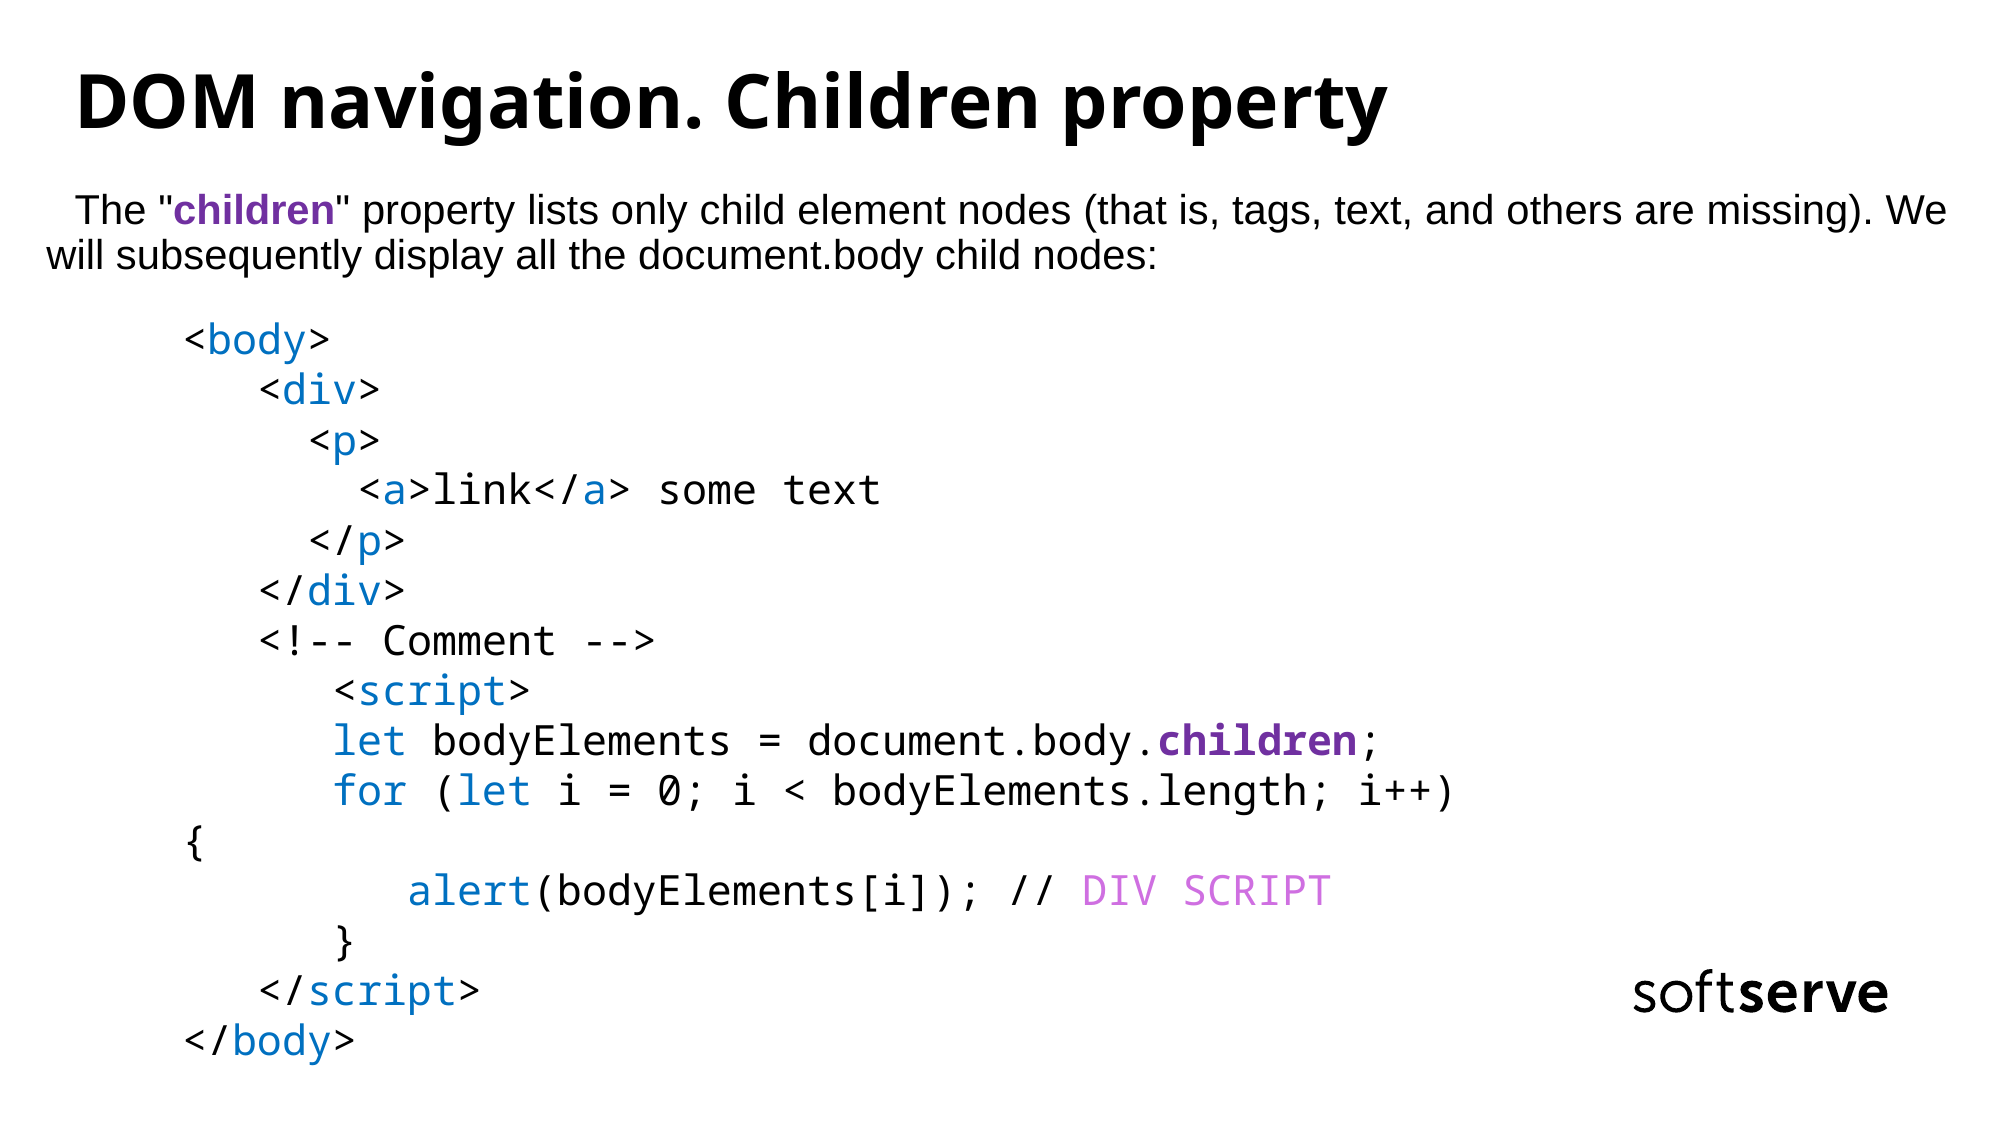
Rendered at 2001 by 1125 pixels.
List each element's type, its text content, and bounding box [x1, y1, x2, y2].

list The "children" property lists only child element nodes (that is, tags, text, and others are missing). We will subsequently display all the document.body child nodes: [31, 181, 1964, 1106]
text_box <body> <div> <p> <a>link</a> some text </p> </div> <!-- Comment --> <script> let bodyElements = document.body.children; for (let i = 0; i < bodyElements.length; i++) { alert(bodyElements[i]); // DIV SCRIPT } </script> </body> [167, 305, 1495, 1121]
title DOM navigation. Children property [59, 56, 1957, 143]
